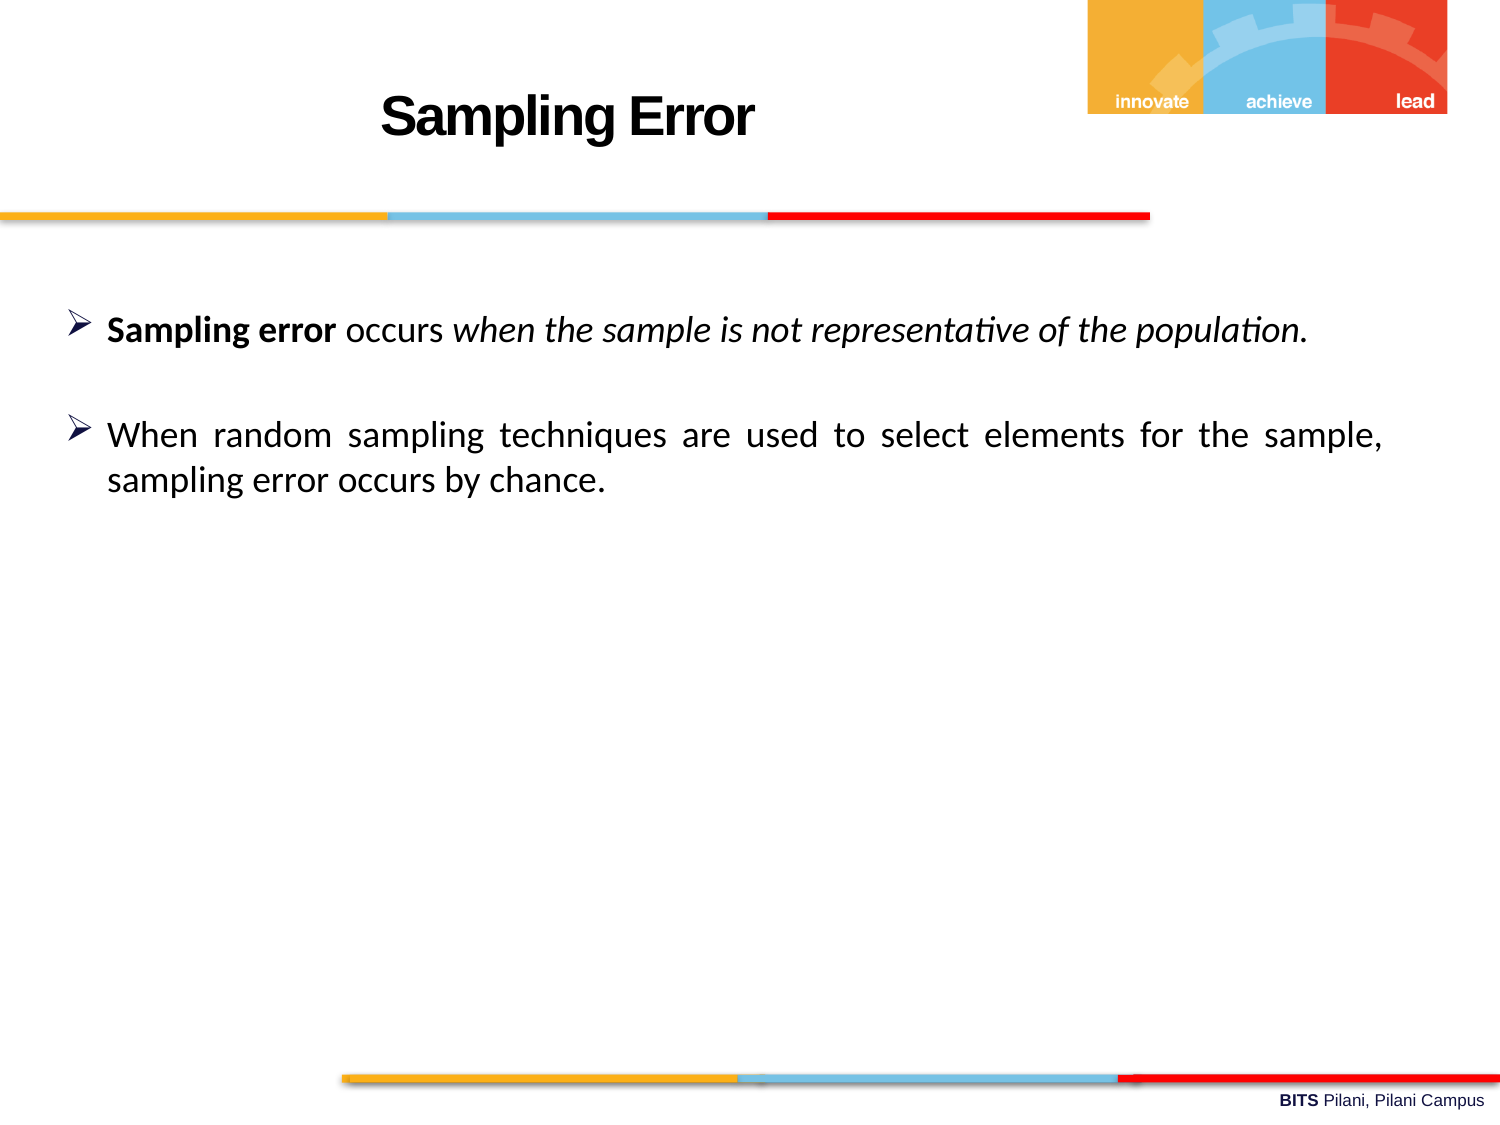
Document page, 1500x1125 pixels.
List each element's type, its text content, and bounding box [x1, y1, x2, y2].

list Sampling error occurs when the sample is not representative of the population. When random sampling techniques are used to select elements for the sample, sampling error occurs by chance. [50, 245, 1400, 988]
list Sampling Error [50, 24, 1088, 213]
picture [1087, 0, 1448, 114]
